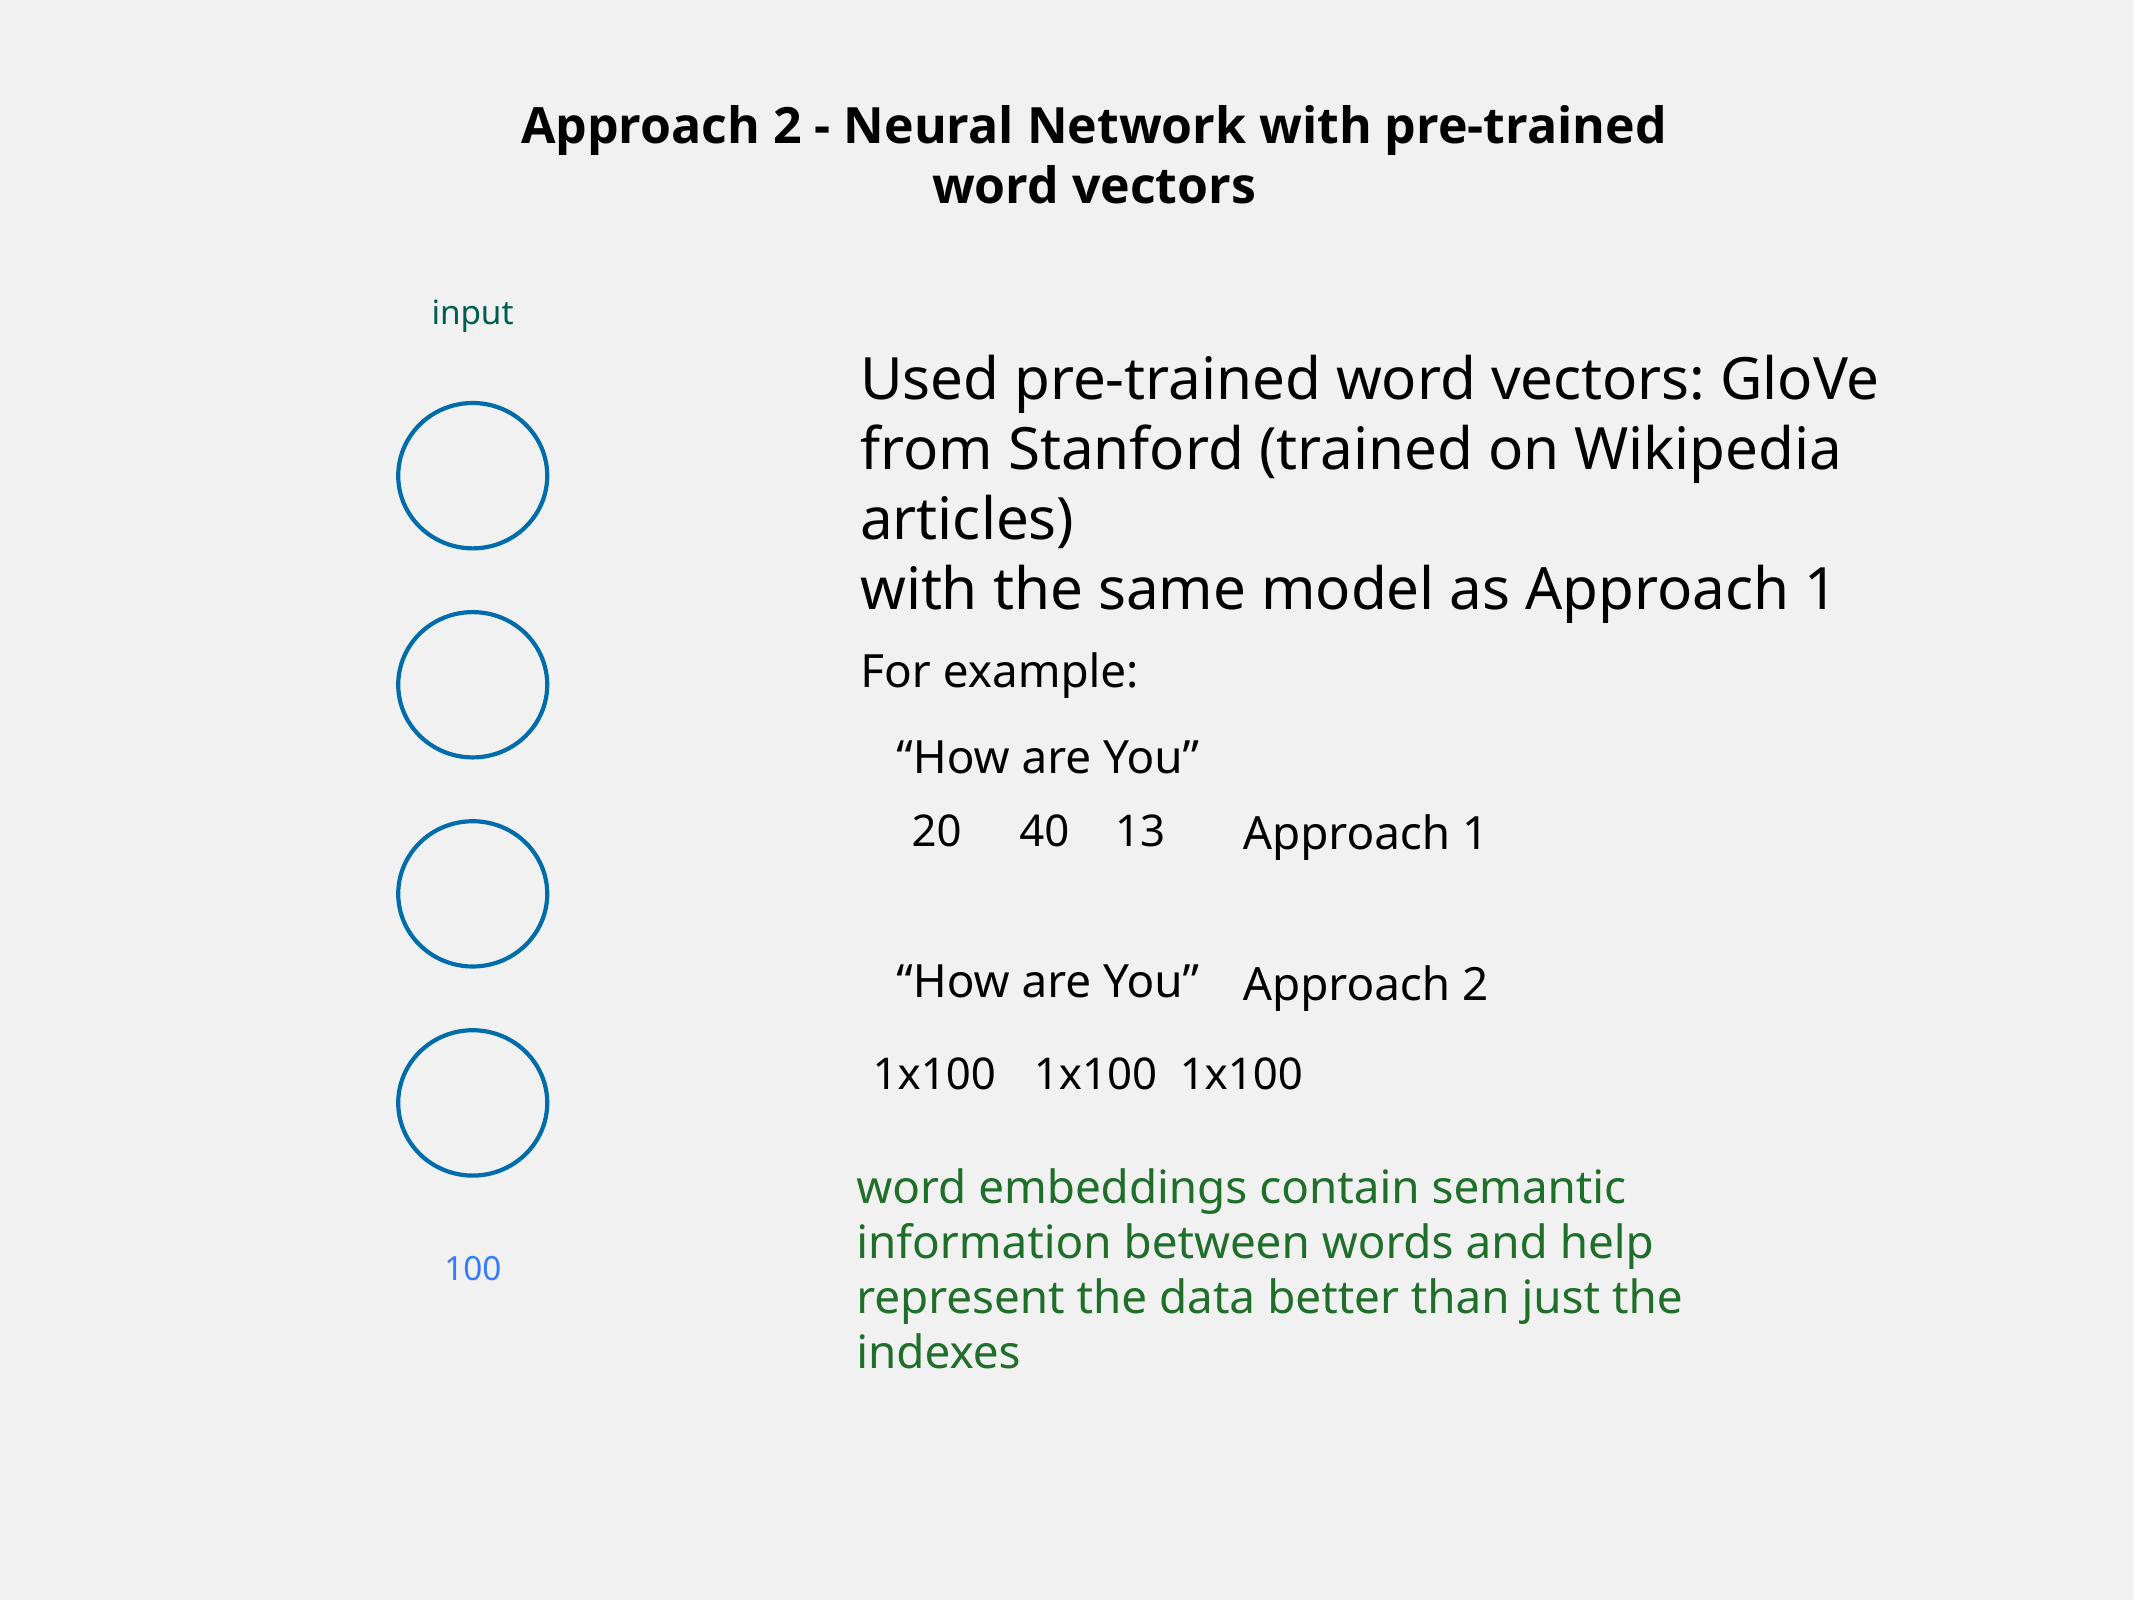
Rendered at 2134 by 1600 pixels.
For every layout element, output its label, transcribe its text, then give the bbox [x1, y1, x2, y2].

text_box 13 [1106, 794, 1174, 864]
text_box 1x100 [1025, 1037, 1166, 1107]
text_box 40 [1010, 794, 1078, 864]
text_box Approach 2 [1234, 946, 1528, 1018]
text_box For example: [852, 632, 1356, 705]
text_box [398, 1030, 548, 1176]
text_box word embeddings contain semantic information between words and help represent the data better than just the indexes [848, 1149, 1848, 1386]
text_box Approach 1 [1234, 795, 1528, 867]
text_box Approach 2 - Neural Network with pre-trained word vectors [498, 85, 1690, 222]
text_box 1x100 [849, 1037, 1019, 1107]
text_box “How are You” [888, 719, 1392, 791]
text_box 100 [435, 1238, 510, 1296]
text_box [398, 612, 548, 758]
text_box 1x100 [1171, 1037, 1312, 1107]
text_box input [423, 282, 523, 340]
text_box [398, 821, 548, 967]
text_box “How are You” [888, 942, 1392, 1015]
text_box 20 [903, 794, 971, 864]
text_box [398, 402, 548, 549]
text_box Used pre-trained word vectors: GloVe from Stanford (trained on Wikipedia articles) with the same model as Approach 1 [851, 332, 2034, 630]
